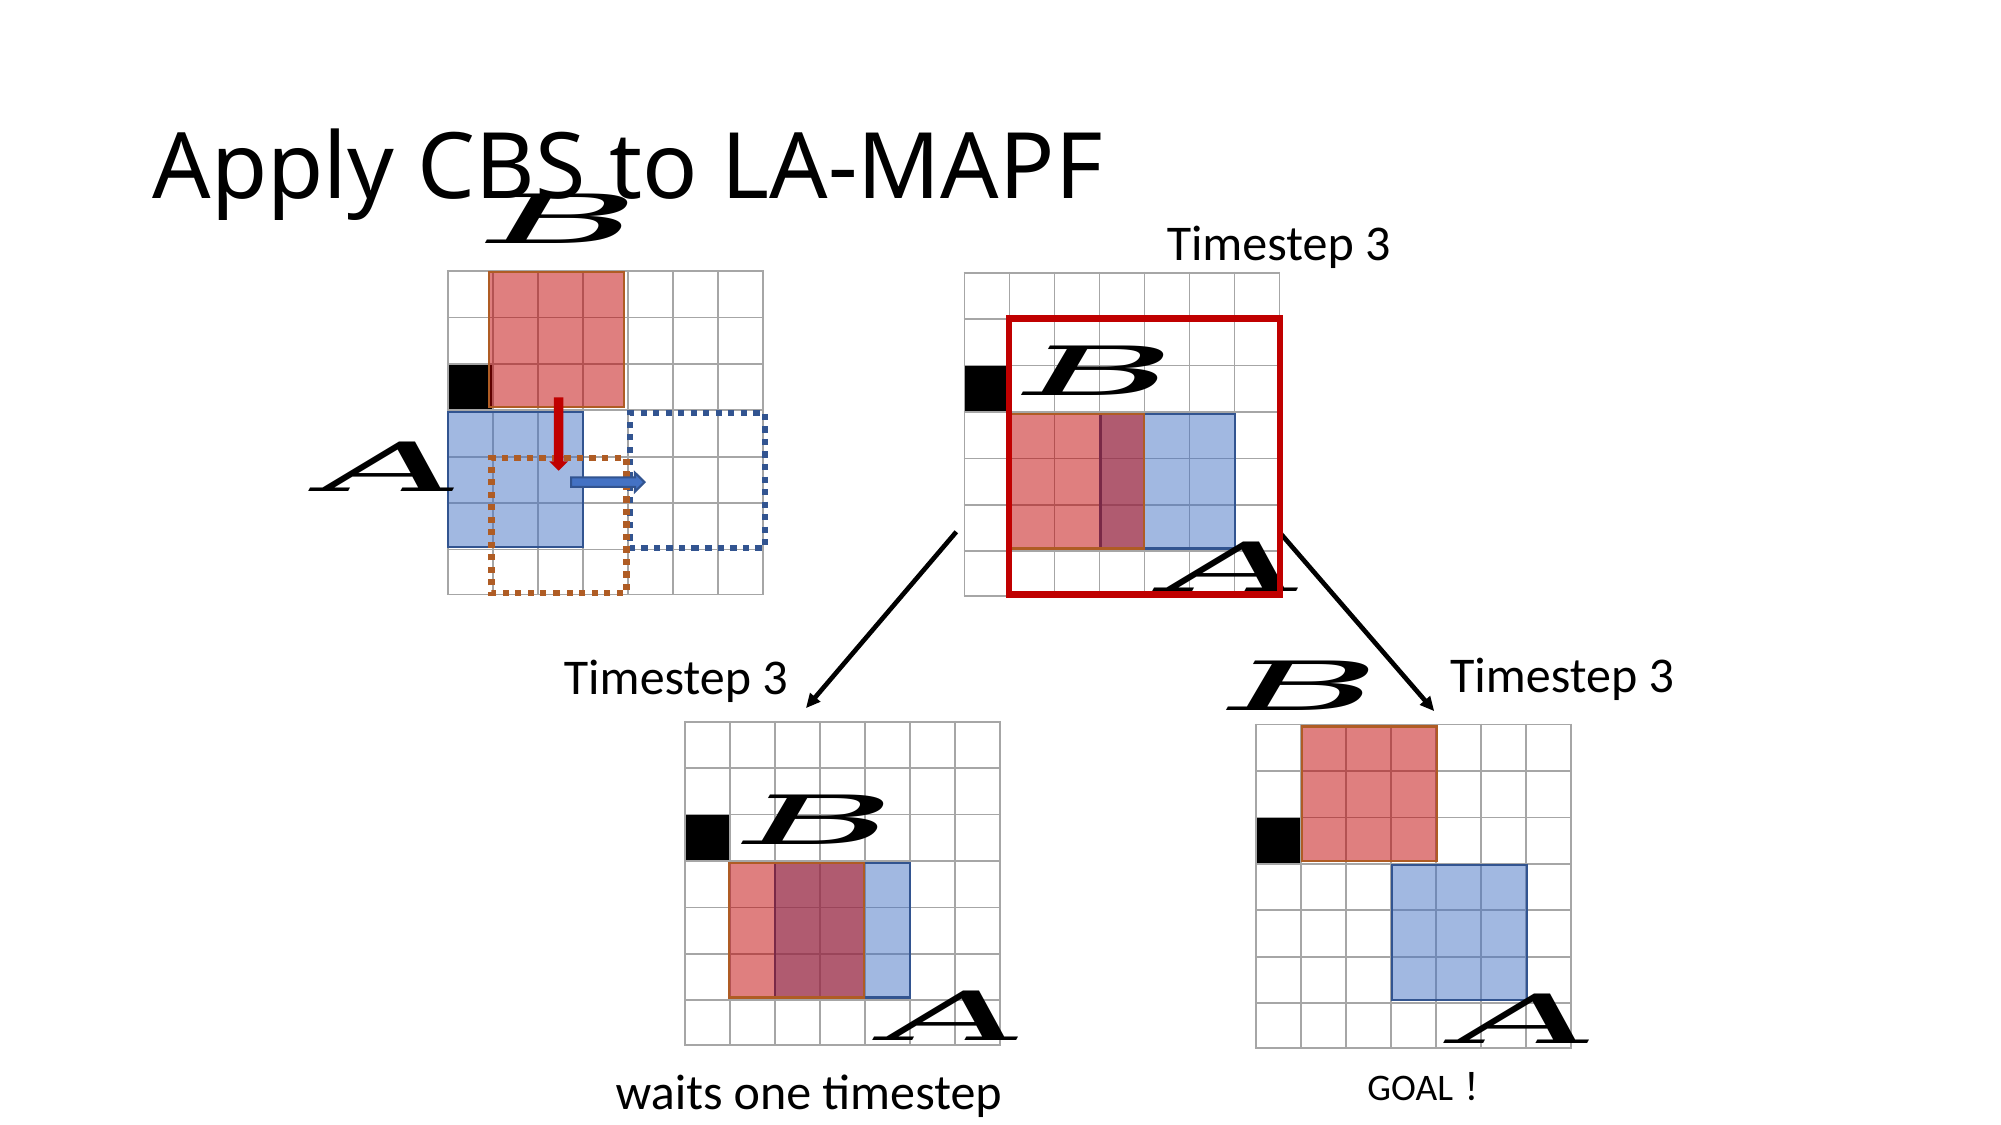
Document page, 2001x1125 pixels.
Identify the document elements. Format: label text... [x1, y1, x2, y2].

table_header [1438, 725, 1480, 770]
table_header [1482, 725, 1525, 770]
table_cell [911, 908, 954, 953]
table_cell [1482, 772, 1525, 817]
table_header [1100, 274, 1144, 317]
table_header [629, 272, 672, 317]
table_header [776, 723, 819, 767]
table_cell [821, 819, 854, 840]
text_box [865, 862, 911, 999]
table_cell [866, 815, 909, 860]
table_cell [911, 862, 954, 907]
table_cell [1347, 958, 1390, 1002]
table_header [674, 272, 717, 317]
table_cell [1302, 1004, 1345, 1047]
table_cell [1302, 958, 1345, 1002]
table_cell [629, 550, 672, 594]
table_cell [1482, 1004, 1516, 1024]
text_box Timestep 3 [1152, 202, 1418, 278]
table_header [956, 723, 999, 767]
table_cell [1482, 818, 1525, 863]
text_box [629, 412, 766, 549]
table_header [965, 274, 1009, 318]
table_cell [776, 798, 787, 814]
table_cell [674, 550, 717, 594]
table_cell [965, 320, 1008, 365]
table_header [1010, 274, 1054, 317]
table_cell [1437, 818, 1480, 863]
table_cell [1556, 1004, 1570, 1029]
text_box [447, 411, 552, 548]
table_cell [956, 815, 999, 860]
table_cell [1494, 1006, 1525, 1025]
table_header [719, 272, 762, 317]
table_cell [776, 1001, 819, 1044]
table_header [1190, 278, 1234, 317]
table_cell [821, 798, 860, 814]
text_box [490, 457, 627, 594]
table_cell [821, 1001, 864, 1044]
table_cell [719, 550, 762, 594]
table_cell [731, 769, 774, 814]
table_cell [1347, 911, 1390, 956]
table_cell [1527, 772, 1570, 817]
table_cell [956, 862, 999, 907]
table_cell [1527, 818, 1570, 863]
table_cell [776, 844, 819, 860]
table_cell [965, 552, 1008, 595]
table_cell [956, 769, 999, 814]
table_cell [1257, 772, 1300, 817]
table_cell [1257, 1004, 1300, 1047]
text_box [806, 531, 957, 708]
table_cell [674, 318, 717, 363]
table_cell [1347, 865, 1390, 909]
table_cell [798, 798, 819, 814]
table_cell [776, 769, 819, 794]
table_cell [821, 838, 864, 860]
table_cell [965, 413, 1008, 458]
table_header [731, 723, 774, 767]
table_cell [1528, 911, 1570, 956]
table_cell [866, 769, 909, 814]
table_cell [719, 365, 762, 409]
table_header [449, 272, 488, 317]
table_cell [1438, 772, 1480, 817]
table_cell [686, 815, 729, 860]
table_cell [956, 1026, 999, 1044]
text_box GOAL！ [1352, 1055, 1515, 1116]
table_cell [686, 862, 728, 907]
title Apply CBS to LA-MAPF [137, 59, 1863, 278]
table_cell [1528, 958, 1570, 1002]
text_box [1391, 864, 1528, 1001]
table_cell [911, 955, 954, 999]
table_cell [629, 318, 672, 363]
text_box [546, 396, 571, 473]
text_box [565, 411, 584, 458]
table_cell [923, 1003, 954, 1022]
table_cell [449, 318, 488, 363]
table_cell [956, 908, 999, 953]
table_cell [1257, 865, 1300, 909]
text_box [488, 271, 625, 408]
table_cell [911, 1026, 954, 1044]
table_cell [1302, 865, 1345, 909]
text_box Timestep 3 [1435, 635, 1714, 710]
table_header [821, 723, 864, 767]
table_header [1145, 274, 1189, 317]
table_header [1055, 274, 1099, 317]
table_cell [911, 815, 954, 860]
text_box [1008, 317, 1281, 596]
table_cell [731, 1001, 774, 1044]
table_header [686, 723, 729, 767]
table_cell [1347, 1004, 1390, 1047]
table_cell [965, 459, 1008, 504]
table_cell [686, 908, 728, 953]
table_cell [911, 1001, 945, 1021]
table_cell [584, 411, 627, 456]
table_cell [866, 1001, 909, 1044]
table_cell [1437, 1004, 1480, 1047]
table_cell [1527, 1004, 1545, 1025]
text_box [570, 470, 646, 495]
table_cell [1527, 1029, 1570, 1047]
table_cell [965, 366, 1008, 411]
table_cell [1302, 911, 1345, 956]
table_cell [1257, 911, 1300, 956]
table_cell [1482, 1029, 1525, 1047]
table_cell [1257, 818, 1300, 863]
table_header [1235, 278, 1279, 317]
table_cell [1392, 1004, 1435, 1047]
table_cell [686, 955, 728, 999]
table_cell [1528, 865, 1570, 909]
table_header [866, 723, 909, 767]
text_box Timestep 3 [549, 637, 834, 712]
table_cell [719, 318, 762, 363]
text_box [1279, 532, 1435, 711]
table_cell [731, 815, 774, 860]
table_cell [783, 819, 819, 840]
text_box [1301, 725, 1438, 862]
table_cell [449, 550, 491, 594]
table_header [911, 723, 954, 767]
table_cell [911, 769, 954, 814]
table_cell [1257, 958, 1300, 1002]
table_cell [449, 365, 492, 409]
table_cell [674, 365, 717, 409]
table_cell [686, 1001, 729, 1044]
table_header [1257, 725, 1300, 770]
table_cell [956, 955, 999, 999]
text_box [728, 862, 865, 999]
table_cell [965, 506, 1008, 550]
table_cell [956, 1001, 974, 1022]
table_header [1527, 725, 1570, 770]
table_cell [686, 769, 729, 814]
table_cell [985, 1001, 999, 1026]
table_cell [629, 365, 672, 409]
table_cell [821, 769, 864, 795]
